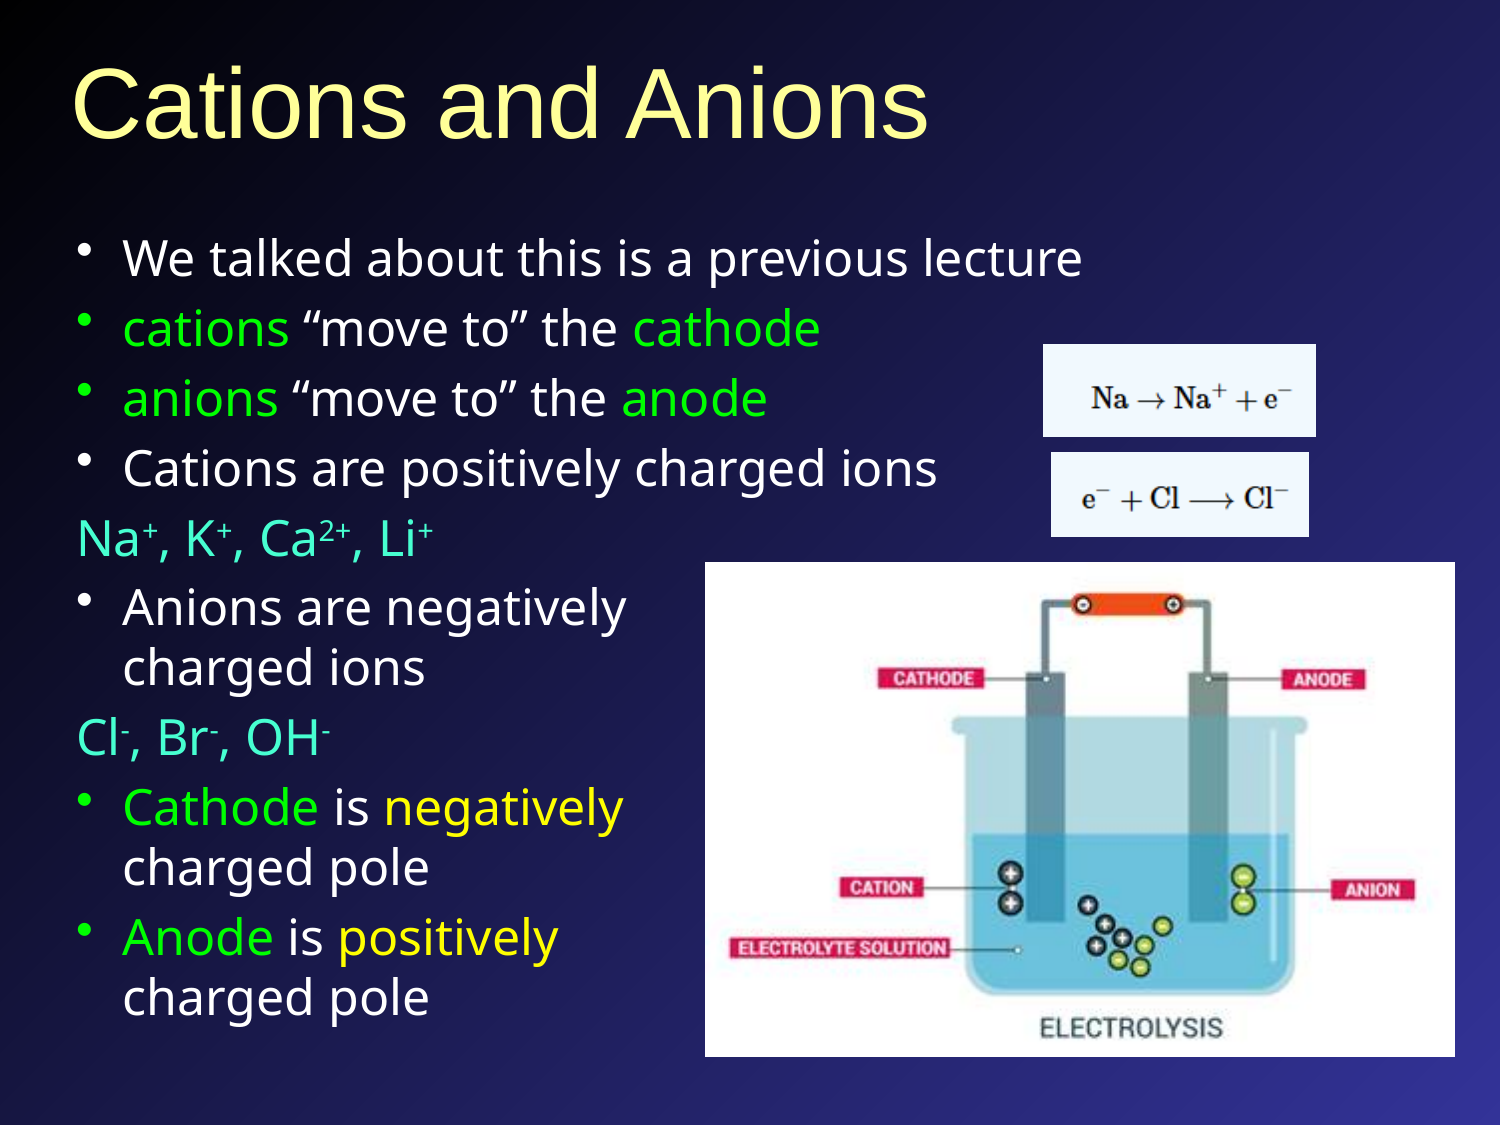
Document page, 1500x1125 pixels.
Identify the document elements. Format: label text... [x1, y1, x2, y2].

list We talked about this is a previous lecture cations “move to” the cathode anions “move to” the anode Cations are positively charged ions Na+, K+, Ca2+, Li+ Anions are negatively charged ions Cl-, Br-, OH- Cathode is negatively charged pole Anode is positively charged pole [60, 218, 1438, 1075]
picture [1043, 344, 1317, 437]
title Cations and Anions [55, 30, 1438, 167]
picture [704, 562, 1455, 1057]
picture [1051, 451, 1309, 537]
